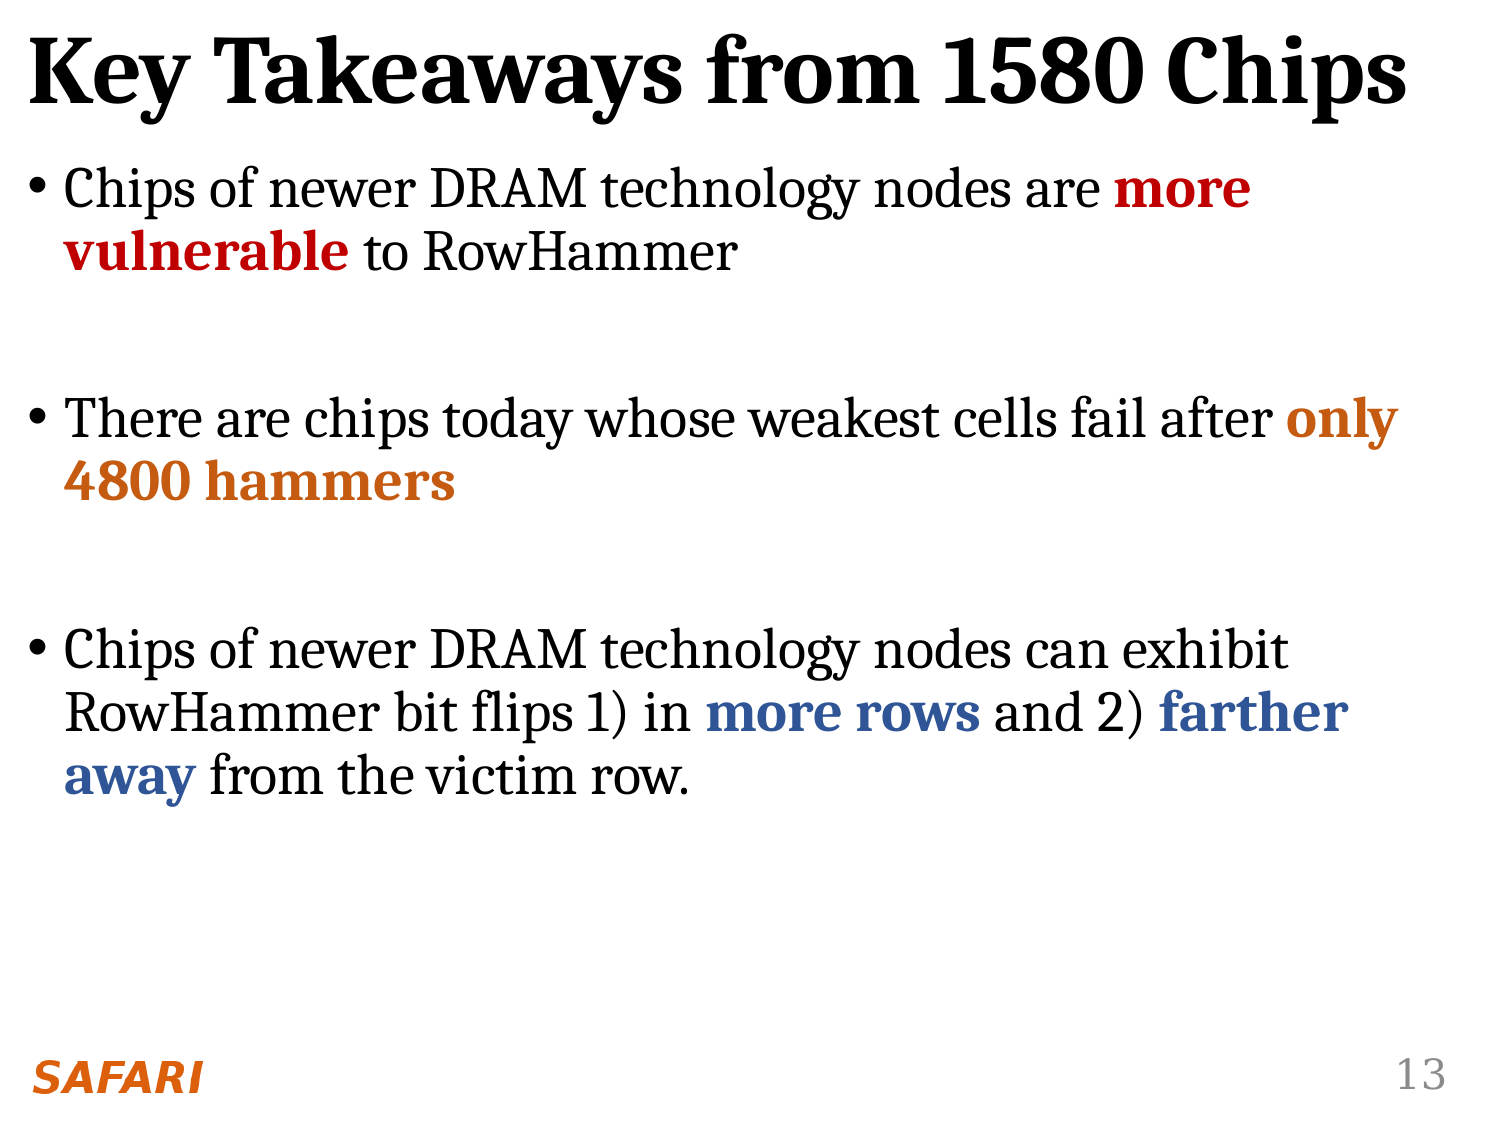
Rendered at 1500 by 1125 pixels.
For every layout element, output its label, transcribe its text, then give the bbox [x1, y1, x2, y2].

title Key Takeaways from 1580 Chips [12, 12, 1487, 134]
picture [31, 1051, 209, 1104]
list Chips of newer DRAM technology nodes are more vulnerable to RowHammer There are chips today whose weakest cells fail after only 4800 hammers Chips of newer DRAM technology nodes can exhibit RowHammer bit flips 1) in more rows and 2) farther away from the victim row. [12, 149, 1470, 1022]
